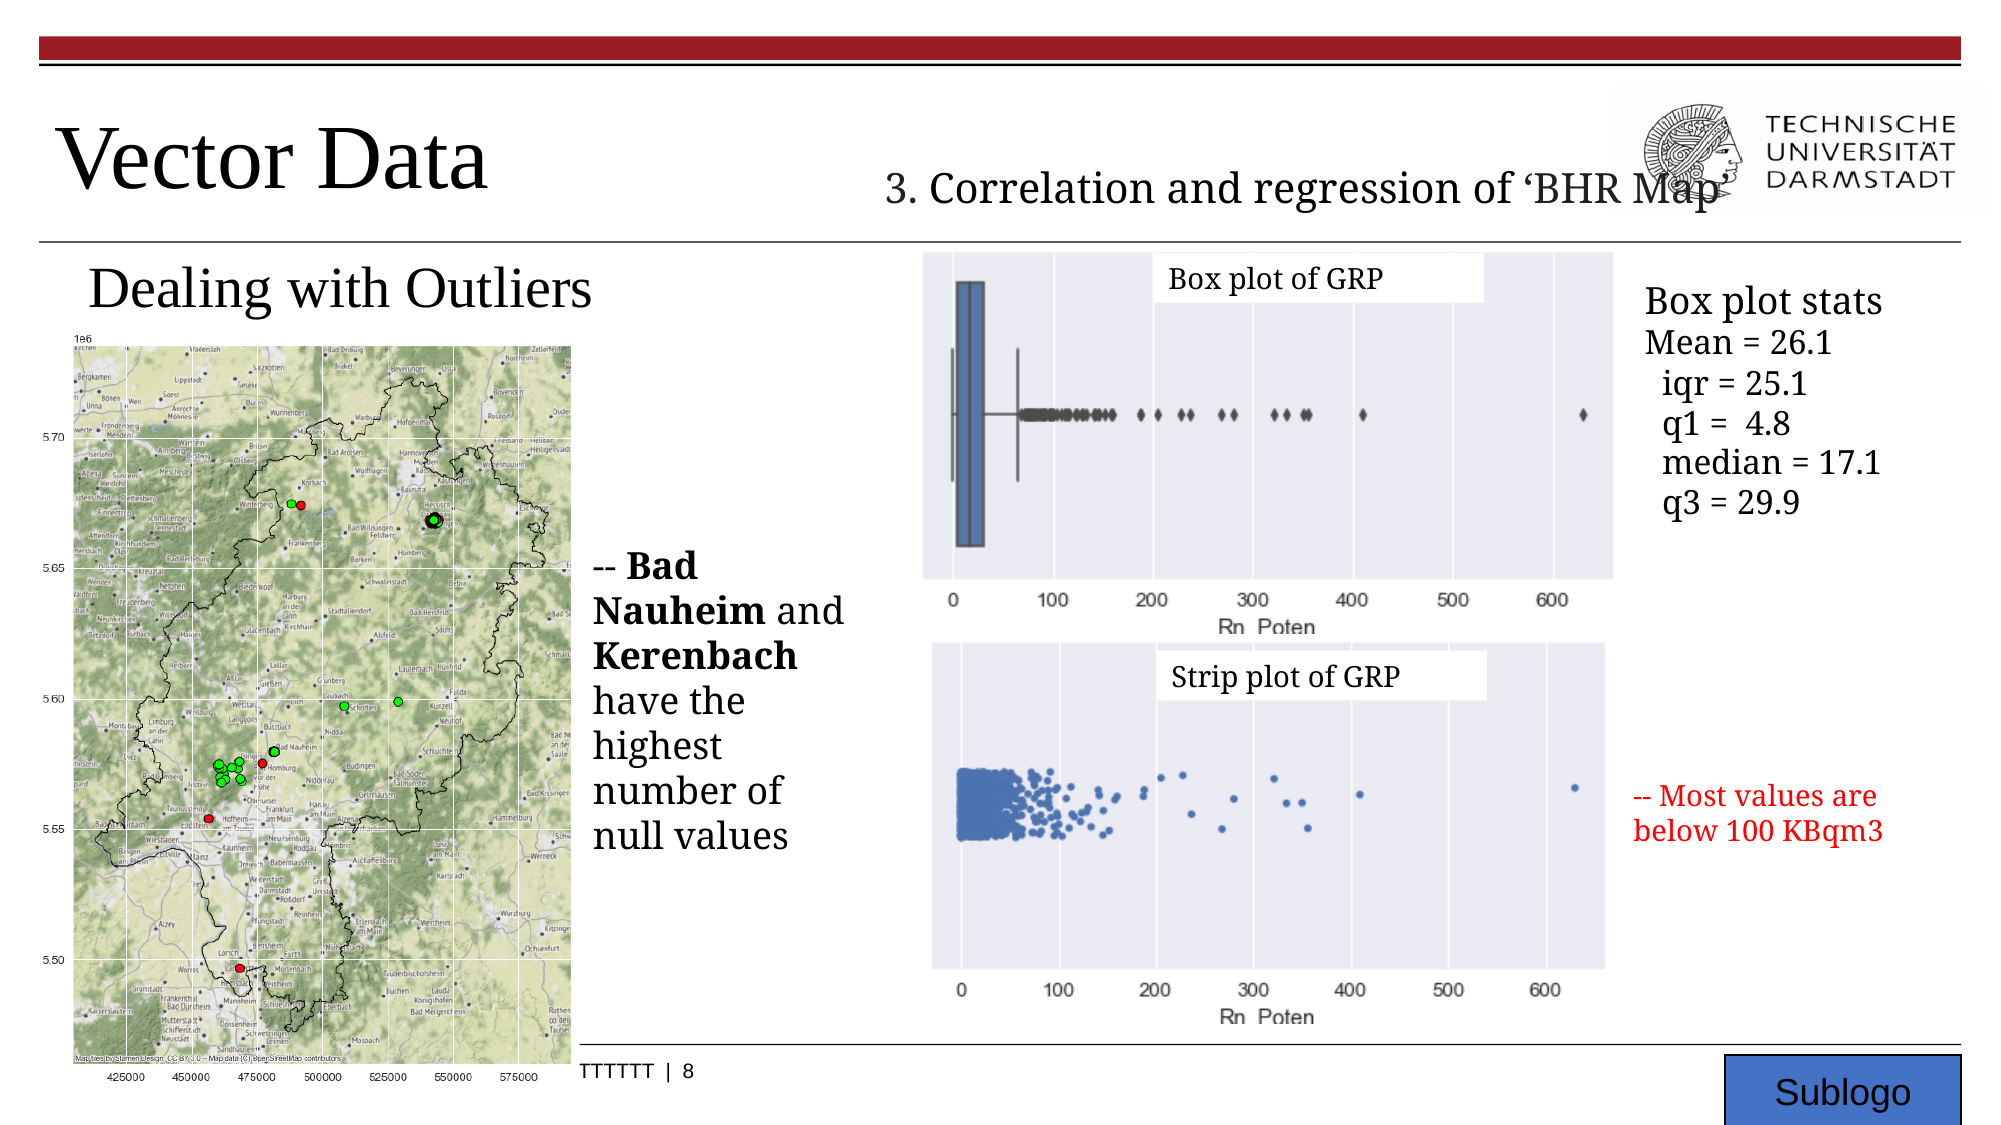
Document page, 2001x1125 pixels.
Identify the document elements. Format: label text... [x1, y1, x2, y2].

text_box Dealing with Outliers [73, 219, 866, 357]
title Vector Data [39, 90, 1650, 228]
picture [914, 249, 1619, 634]
picture [1609, 87, 1987, 216]
picture [29, 326, 580, 1097]
text_box Box plot stats Mean = 26.1 iqr = 25.1 q1 = 4.8 median = 17.1 q3 = 29.9 [1629, 269, 1945, 529]
text_box 3. Correlation and regression of ‘BHR Map’ [869, 153, 1816, 219]
text_box -- Most values are below 100 KBqm3 [1618, 770, 1950, 855]
text_box -- Bad Nauheim and Kerenbach have the highest number of null values [580, 534, 870, 865]
picture [923, 639, 1610, 1024]
